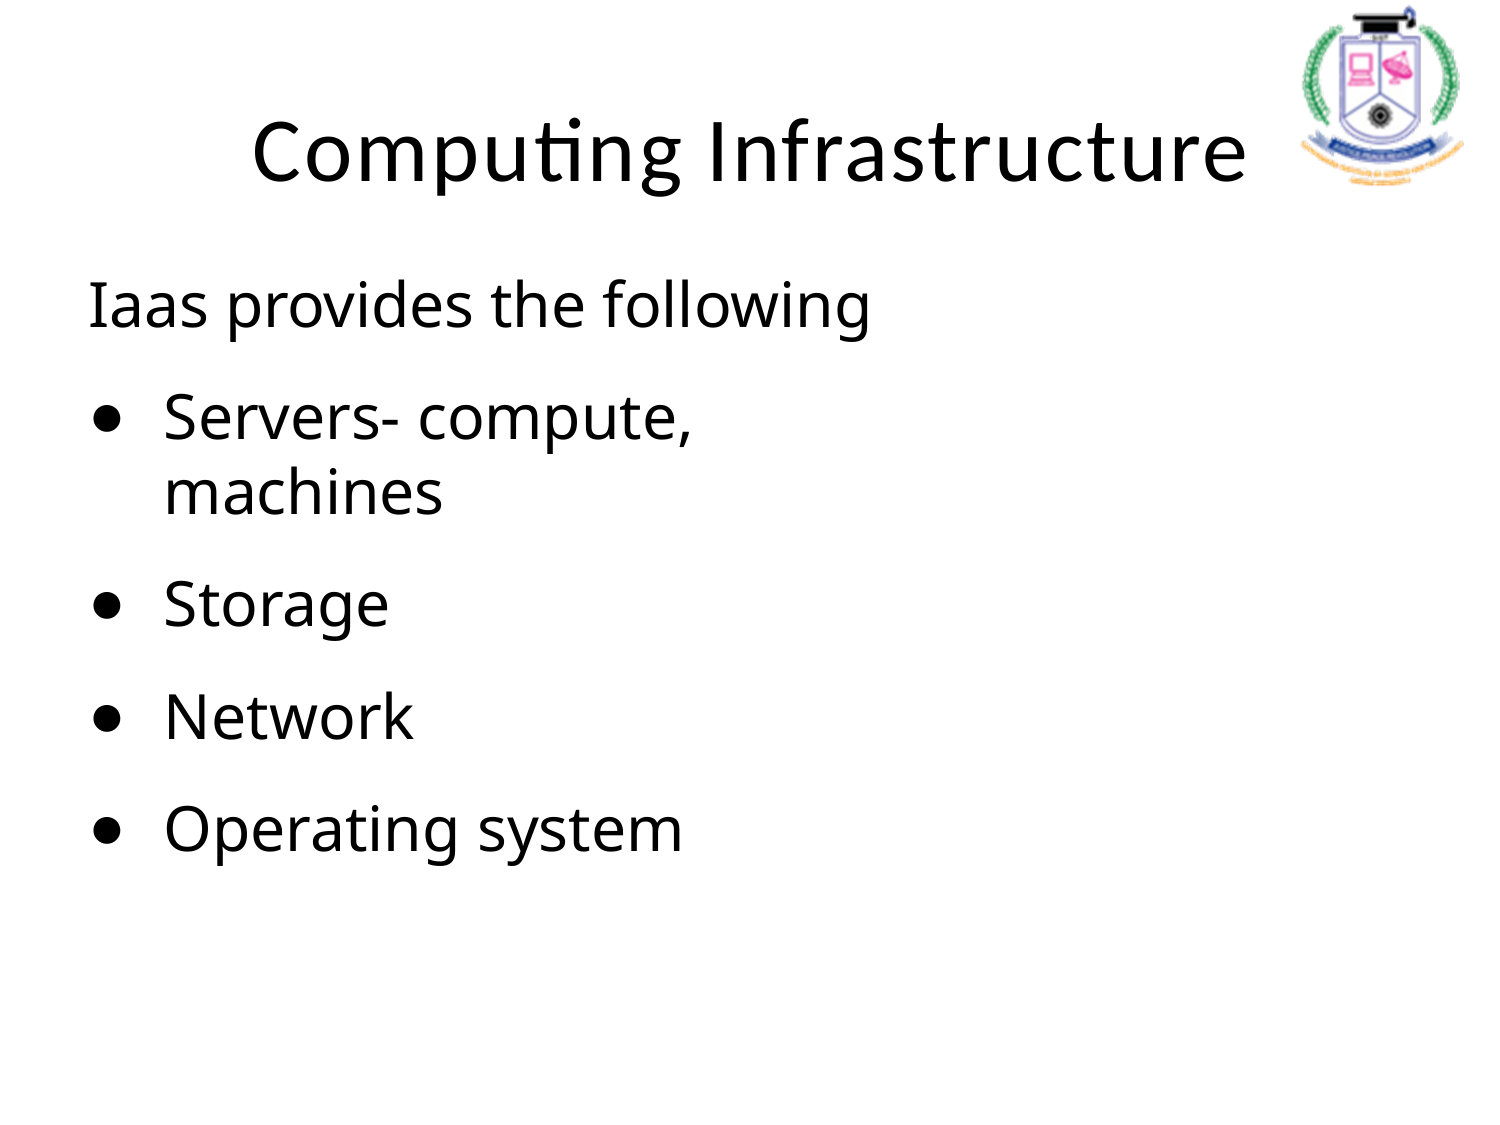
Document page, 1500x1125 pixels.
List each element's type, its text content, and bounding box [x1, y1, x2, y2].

title Computing Infrastructure [175, 48, 1325, 239]
text_box Iaas provides the following Servers- compute, machines Storage Network Operating system [86, 225, 959, 865]
picture [1283, 3, 1500, 203]
